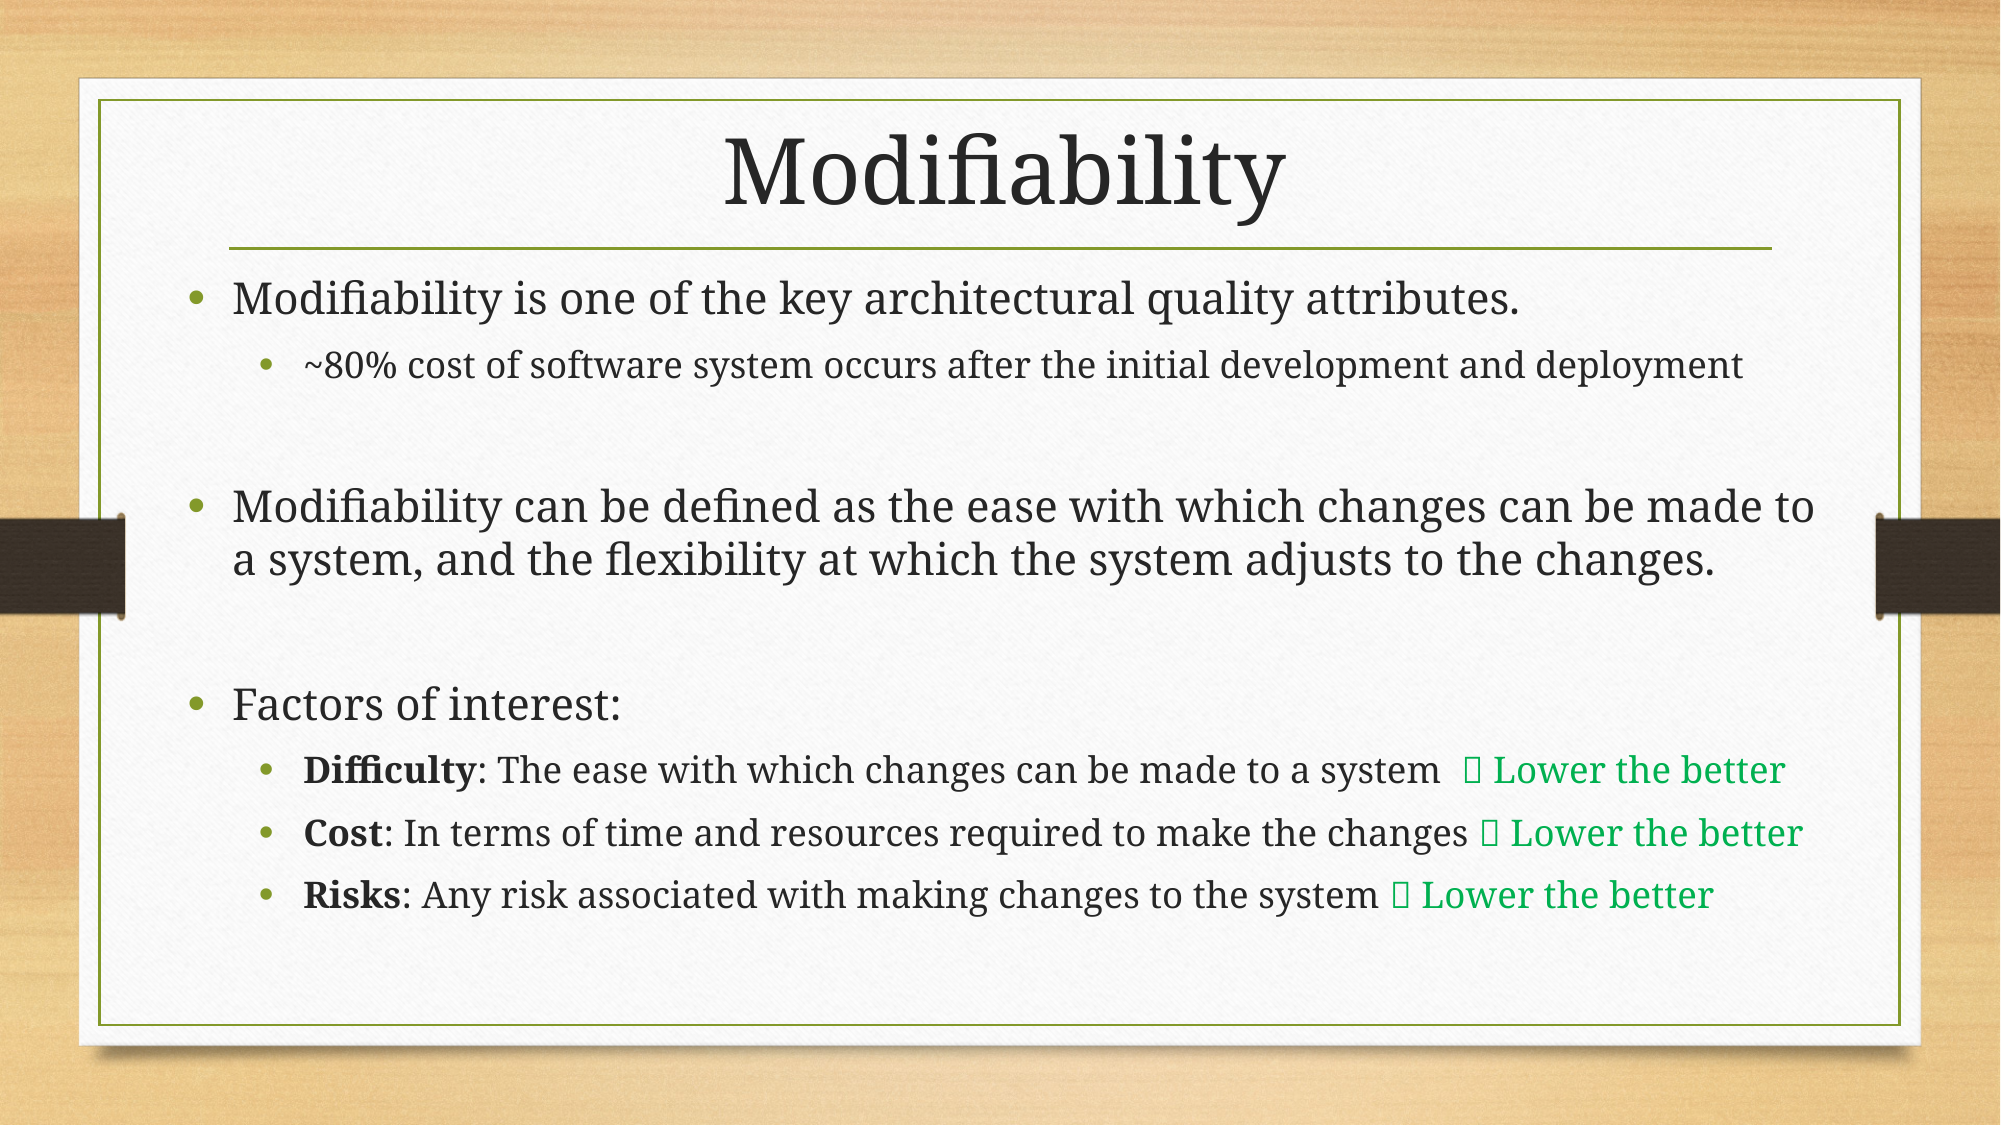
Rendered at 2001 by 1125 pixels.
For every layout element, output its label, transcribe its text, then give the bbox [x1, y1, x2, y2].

list Modifiability is one of the key architectural quality attributes. ~80% cost of software system occurs after the initial development and deployment Modifiability can be defined as the ease with which changes can be made to a system, and the flexibility at which the system adjusts to the changes. Factors of interest: Difficulty: The ease with which changes can be made to a system  Lower the better Cost: In terms of time and resources required to make the changes  Lower the better Risks: Any risk associated with making changes to the system  Lower the better [172, 263, 1836, 964]
picture [0, 0, 2001, 1125]
title Modifiability [172, 102, 1836, 234]
